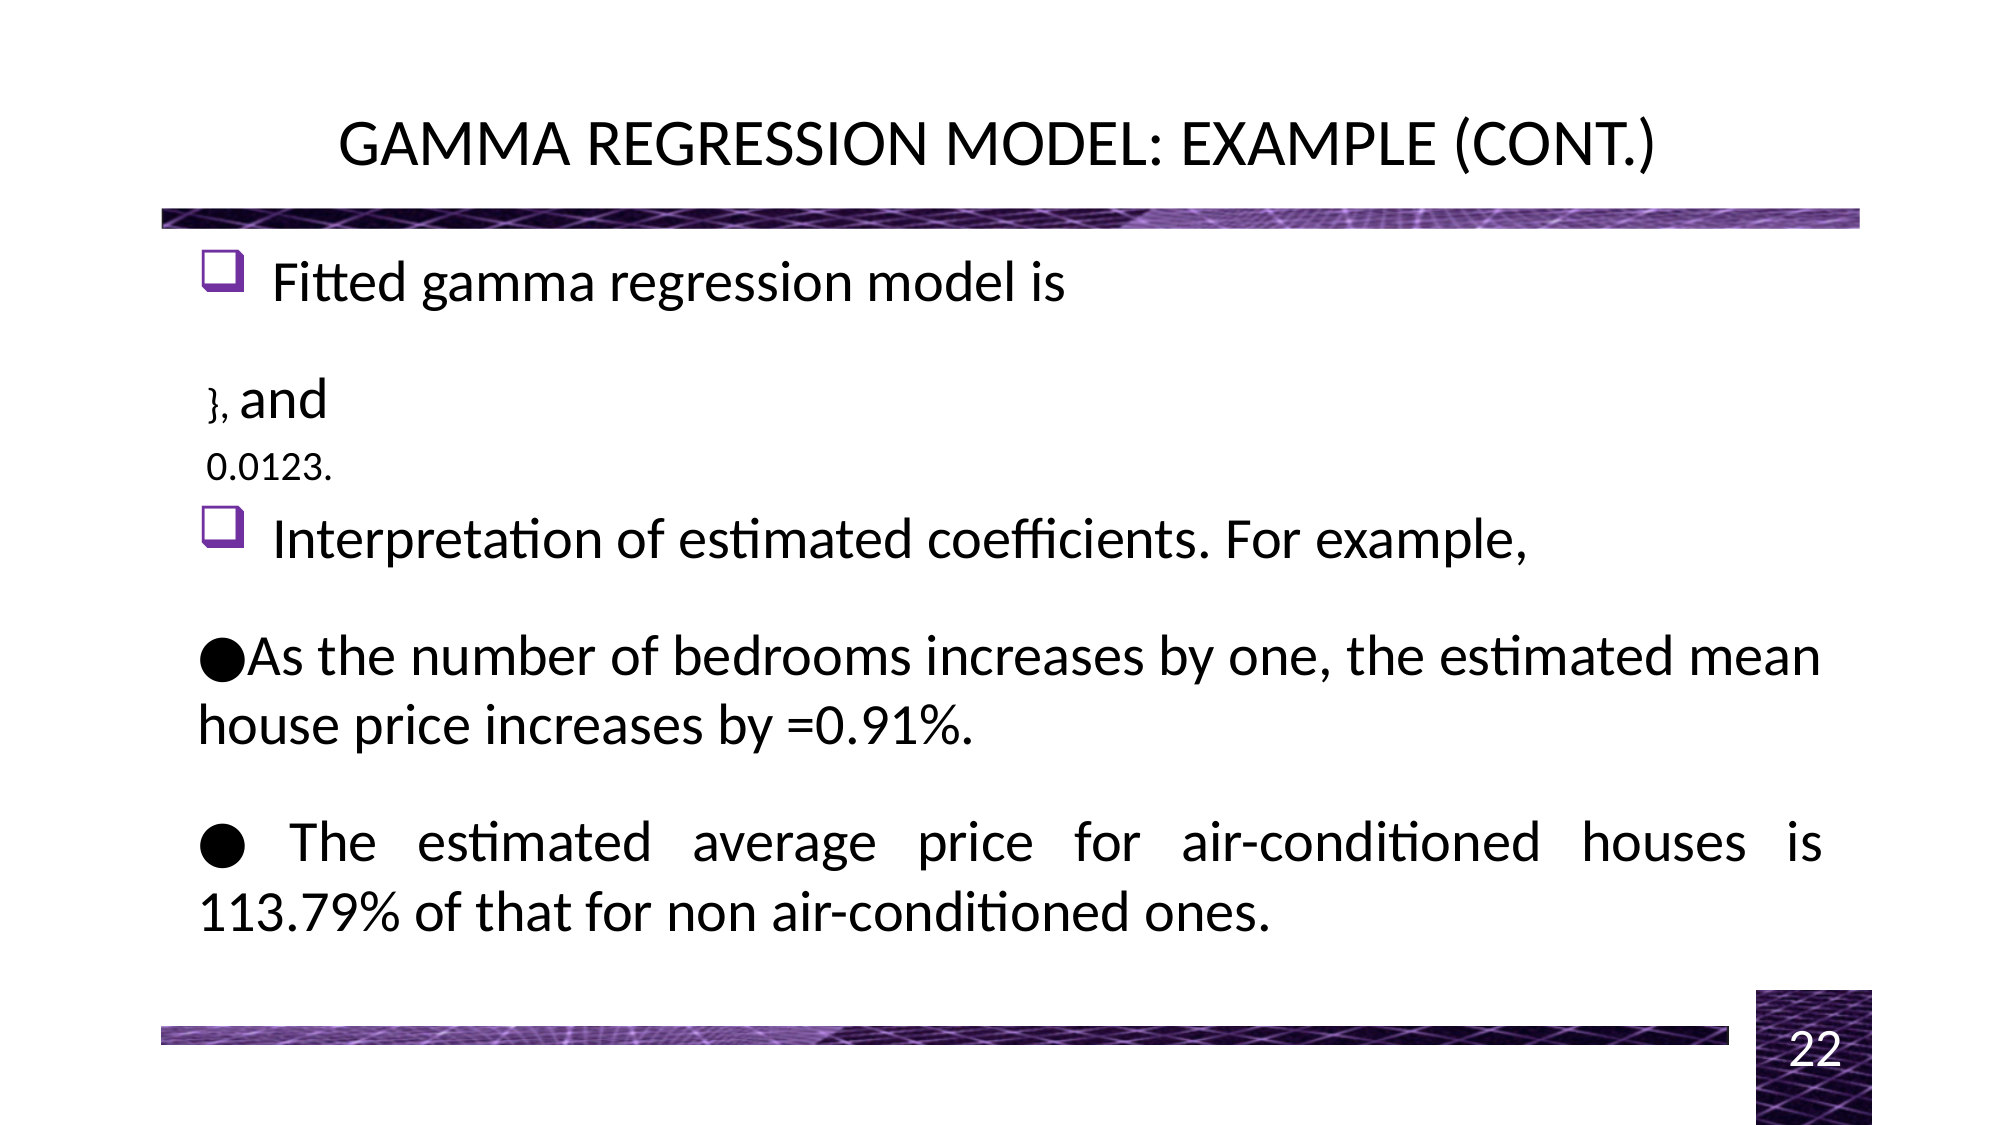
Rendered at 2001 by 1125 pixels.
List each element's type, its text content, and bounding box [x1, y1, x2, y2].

picture [1756, 990, 1872, 1125]
picture [161, 1025, 1729, 1045]
text_box GAMMA REGRESSION MODEL: EXAMPLE (CONT.) [323, 41, 1677, 187]
picture [161, 208, 1860, 229]
